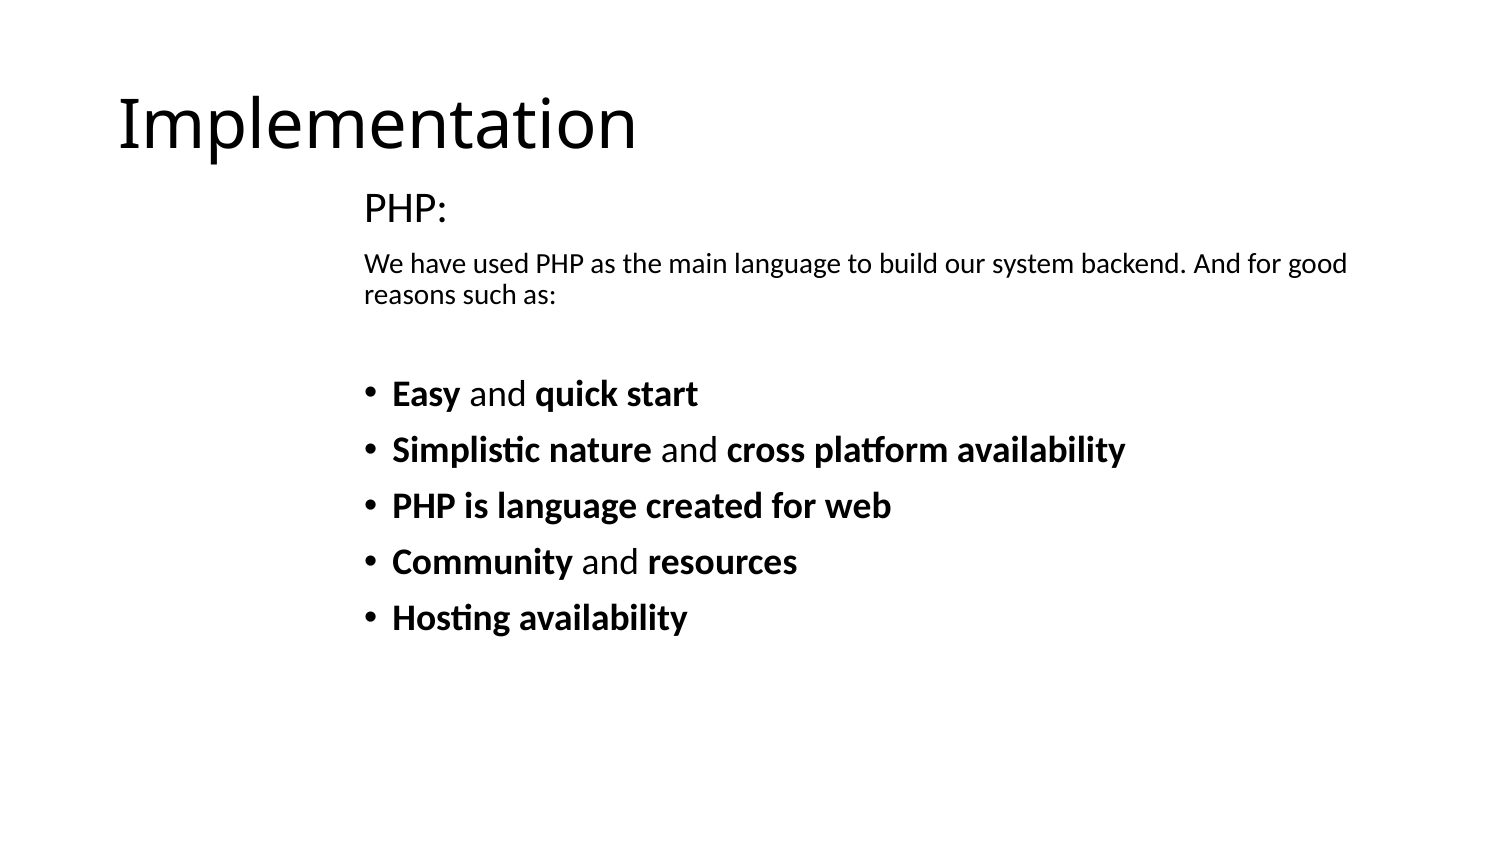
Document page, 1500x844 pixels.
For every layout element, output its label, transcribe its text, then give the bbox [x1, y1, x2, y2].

list PHP: We have used PHP as the main language to build our system backend. And for good reasons such as: Easy and quick start Simplistic nature and cross platform availability PHP is language created for web Community and resources Hosting availability [349, 177, 1402, 844]
title Implementation [103, 44, 1397, 208]
